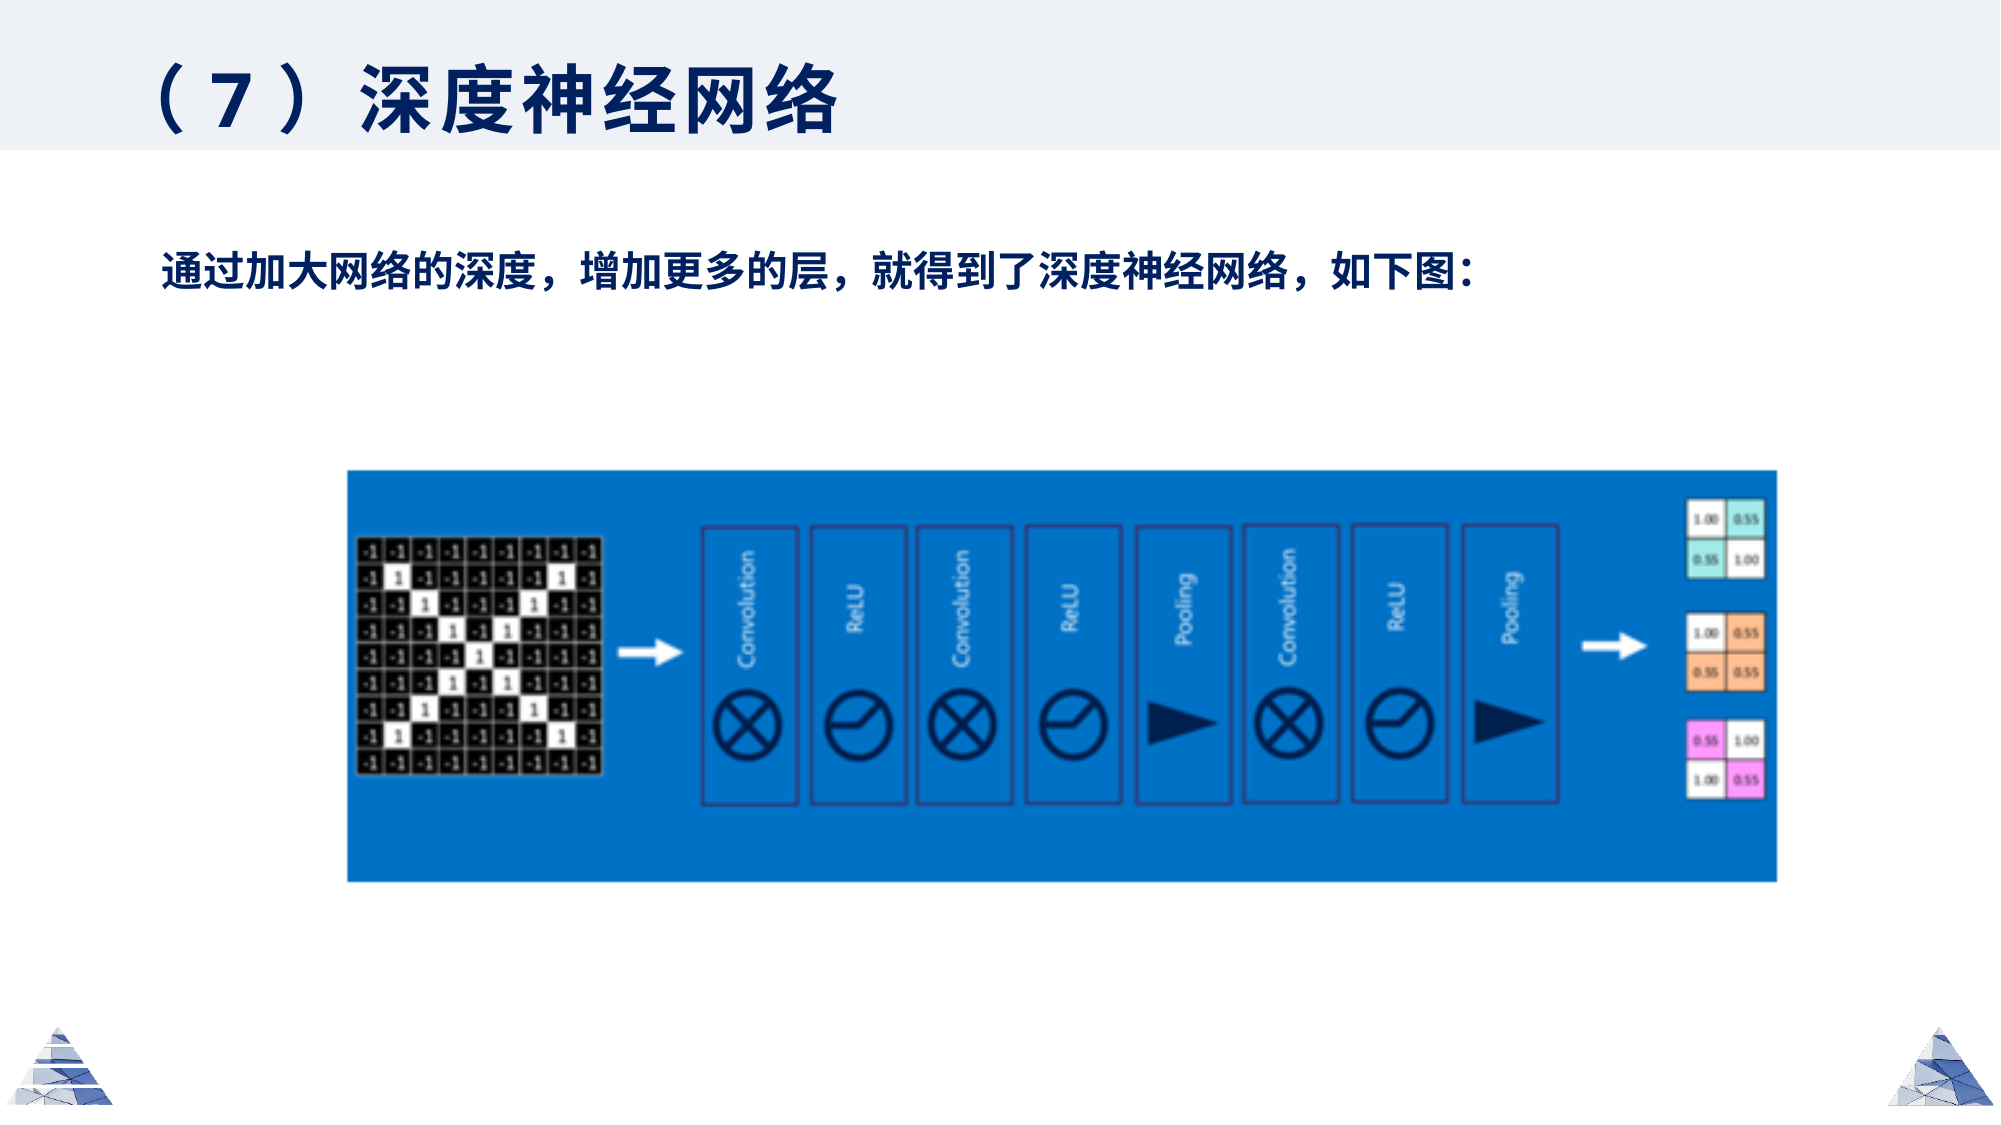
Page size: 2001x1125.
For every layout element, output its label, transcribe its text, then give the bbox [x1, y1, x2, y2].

picture [0, 1006, 119, 1125]
text_box 通过加大网络的深度，增加更多的层，就得到了深度神经网络，如下图： [147, 212, 1980, 303]
text_box [0, 0, 2000, 151]
picture [1881, 1006, 2000, 1125]
picture [343, 466, 1783, 888]
text_box （7）深度神经网络 [99, 47, 1900, 150]
